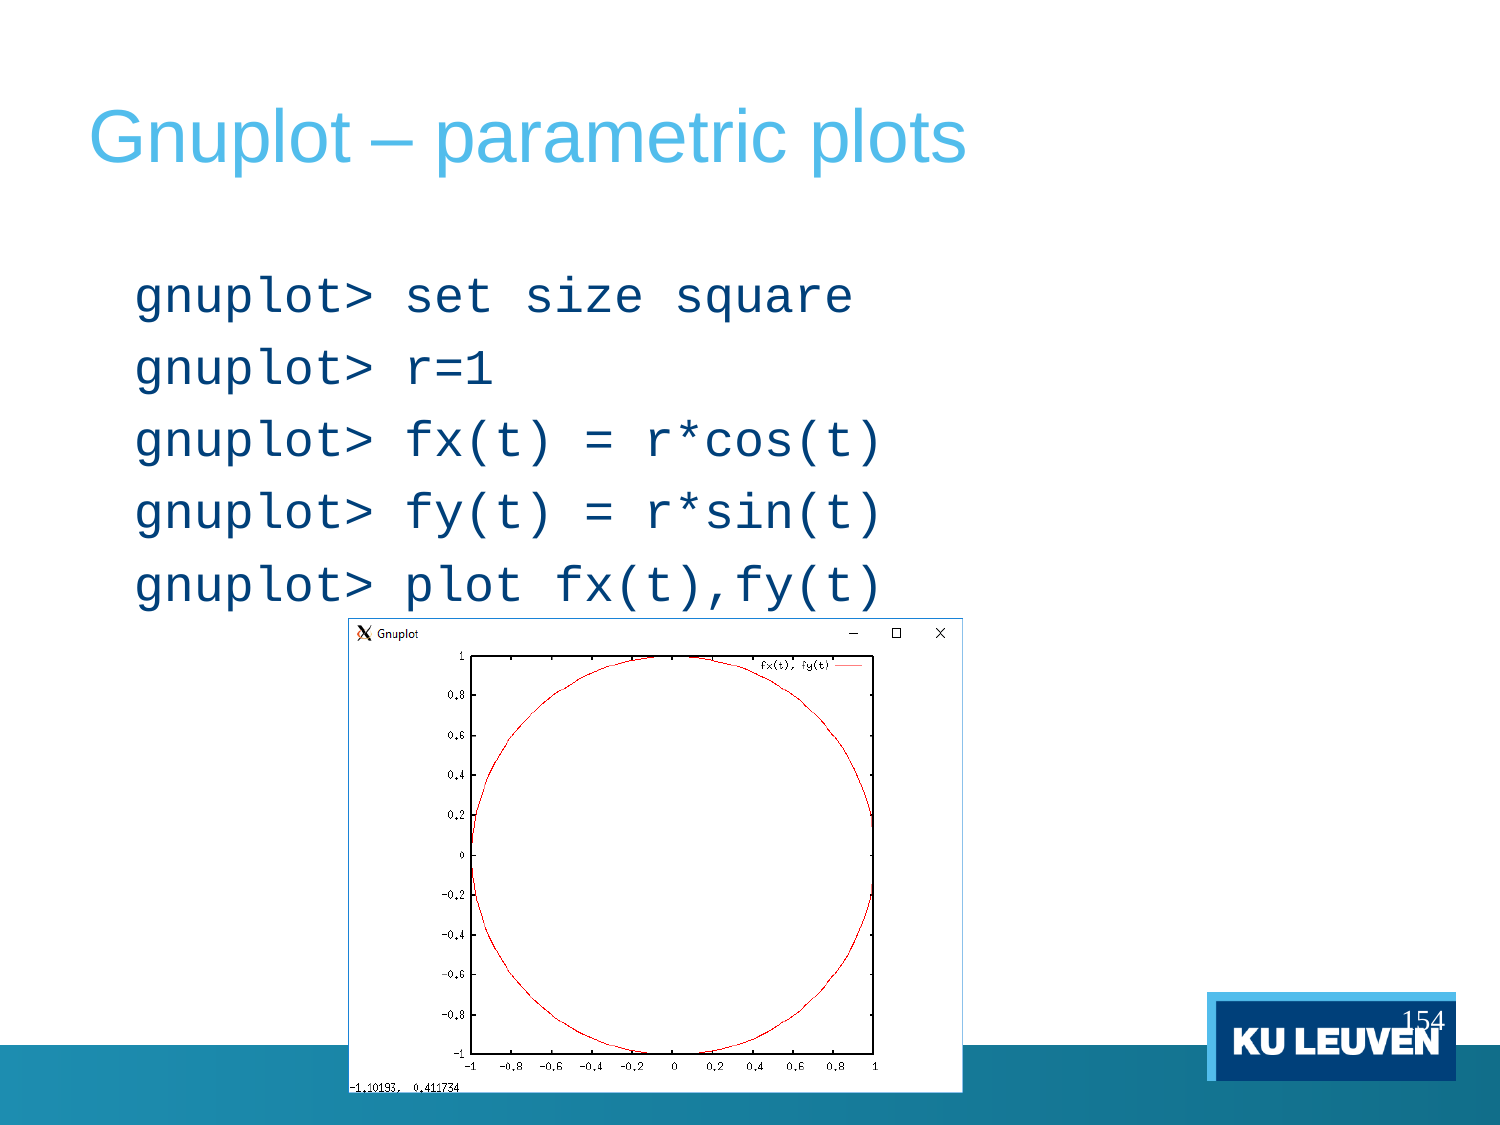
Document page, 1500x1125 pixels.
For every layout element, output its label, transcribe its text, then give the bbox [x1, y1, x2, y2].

picture [348, 618, 964, 1093]
slide_number 154 [1346, 1000, 1500, 1049]
title Gnuplot – parametric plots [88, 29, 1456, 178]
list gnuplot> set size square gnuplot> r=1 gnuplot> fx(t) = r*cos(t) gnuplot> fy(t) = r*sin(t) gnuplot> plot fx(t),fy(t) [75, 262, 1300, 1062]
picture [1207, 992, 1456, 1081]
